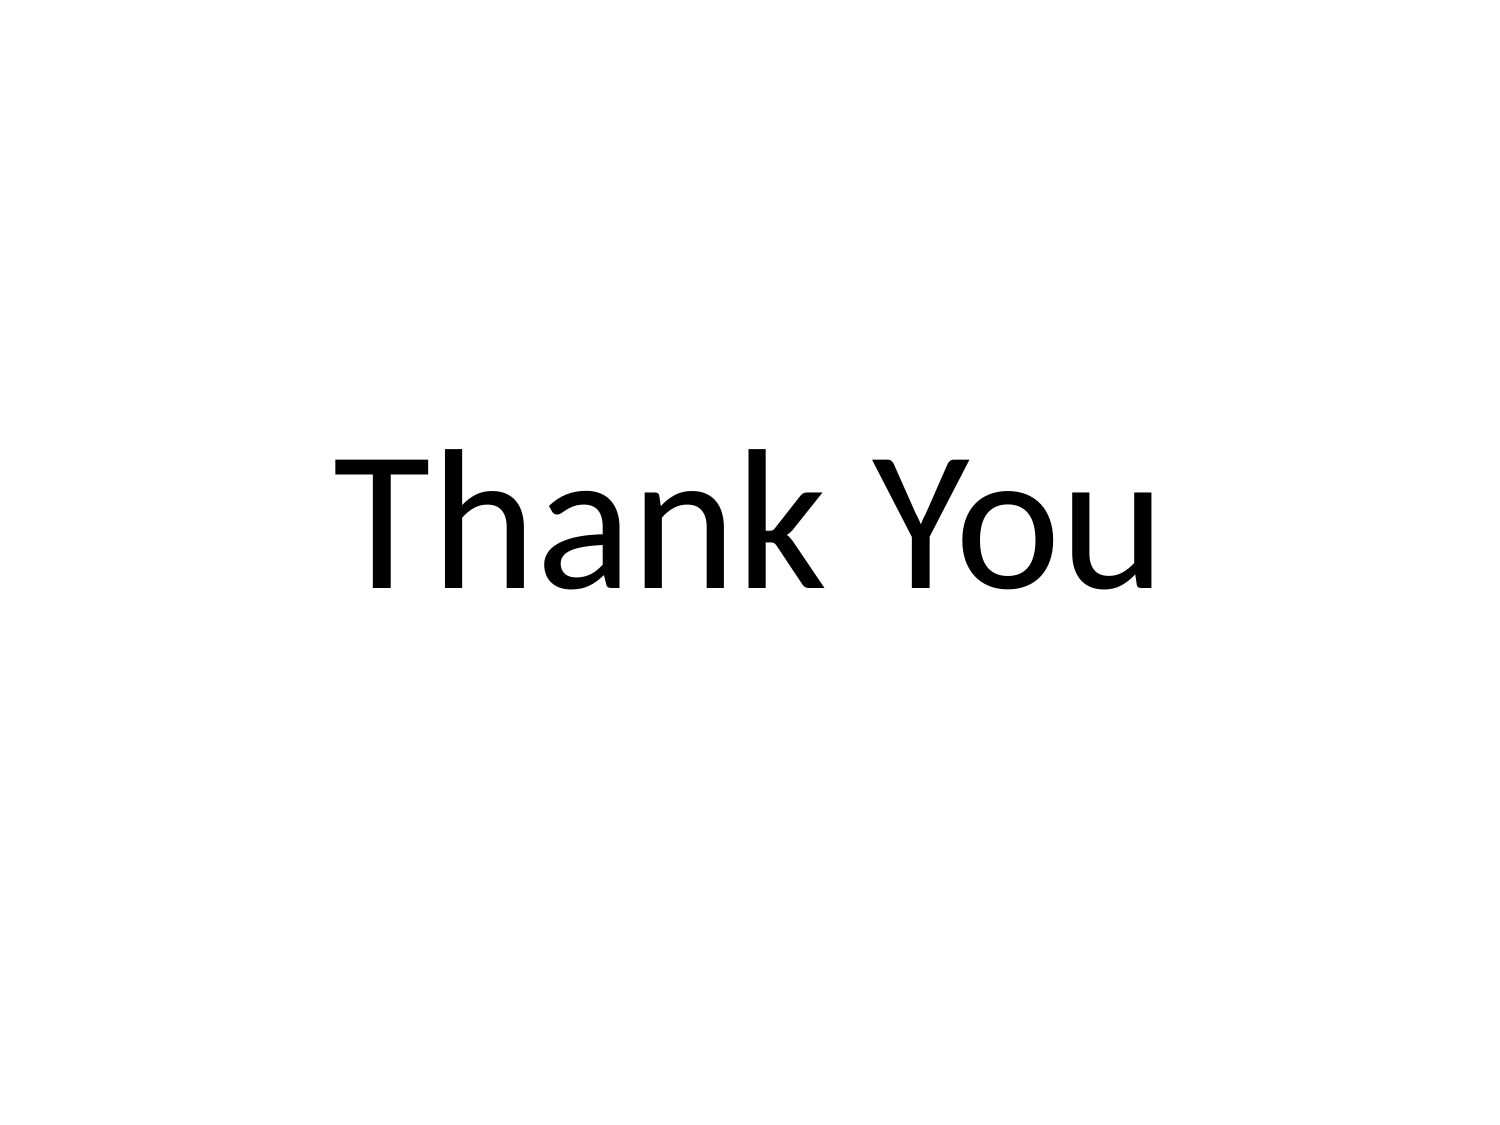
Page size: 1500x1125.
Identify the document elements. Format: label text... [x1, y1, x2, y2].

text_box Thank You [302, 380, 1198, 639]
